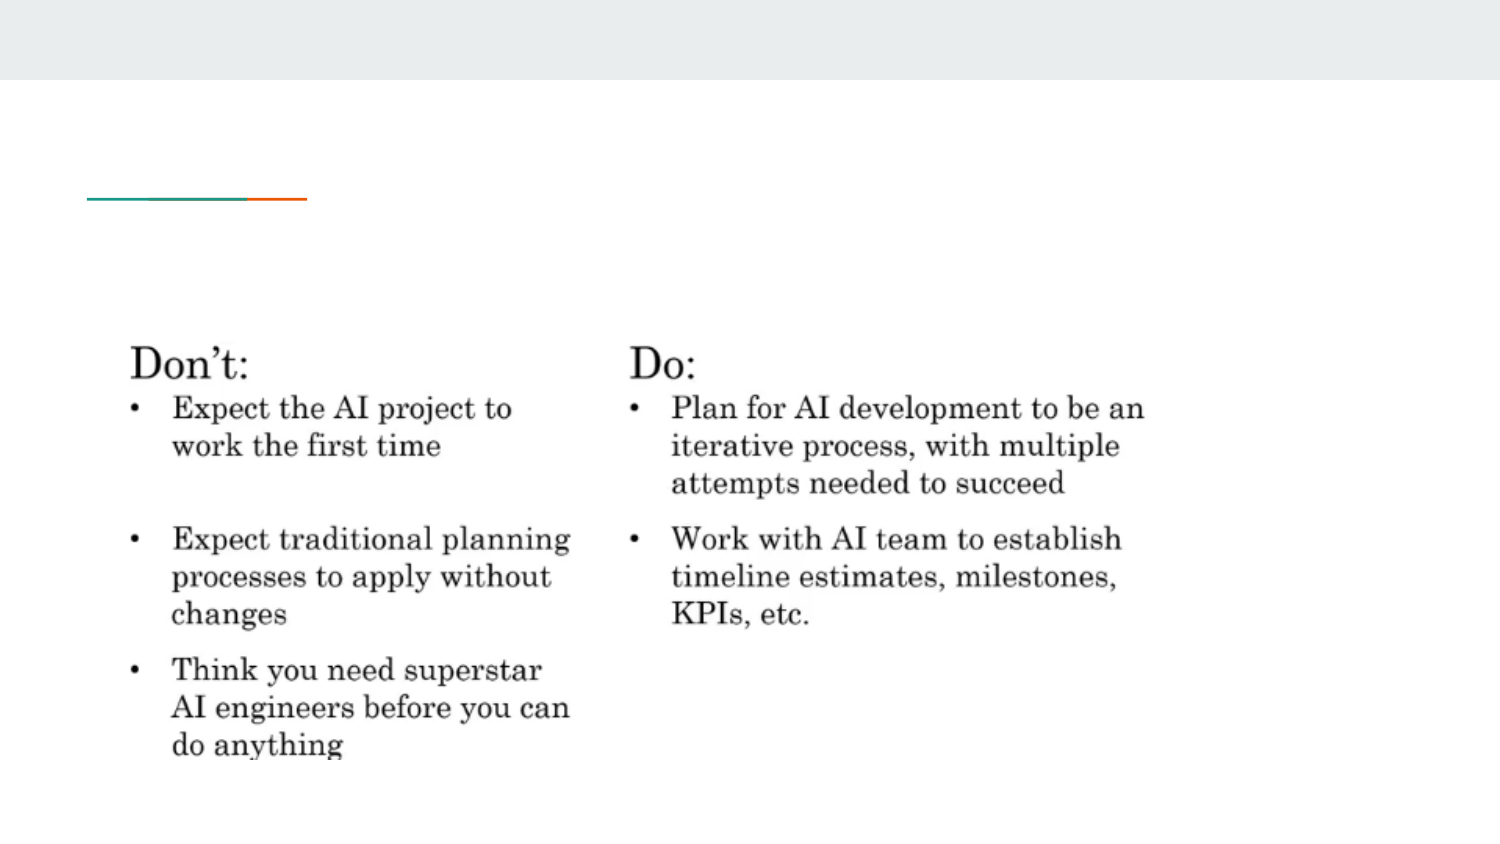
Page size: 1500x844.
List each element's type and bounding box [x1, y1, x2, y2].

picture [114, 337, 1159, 761]
